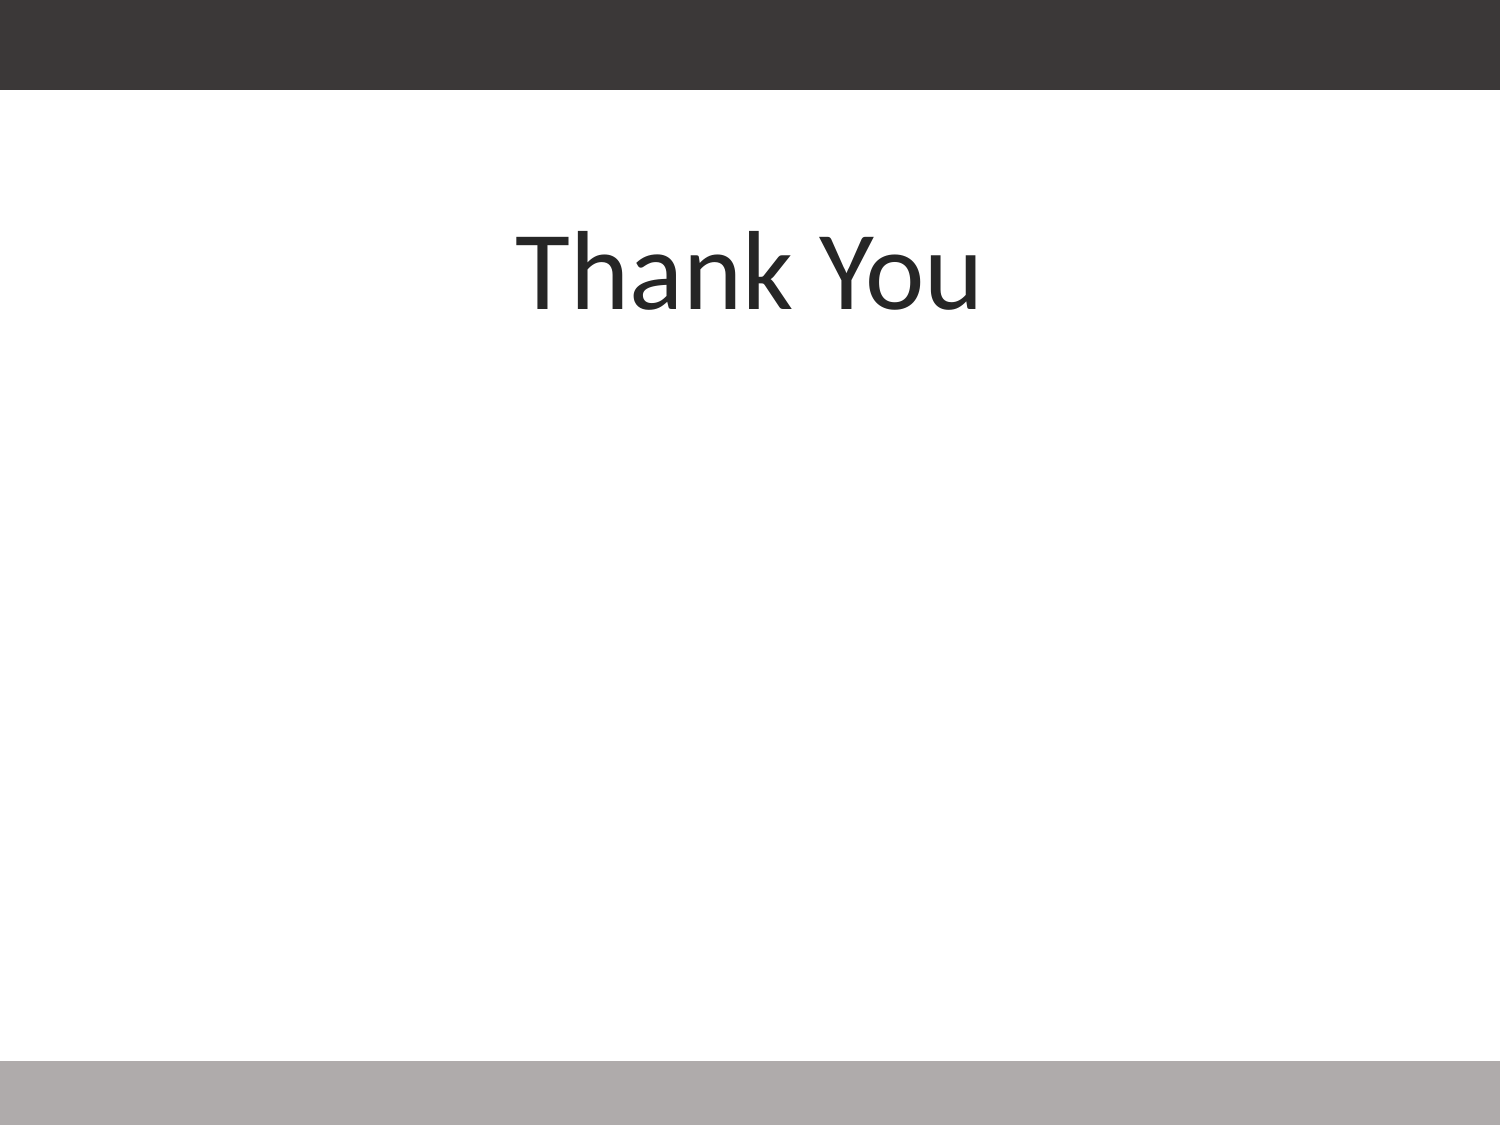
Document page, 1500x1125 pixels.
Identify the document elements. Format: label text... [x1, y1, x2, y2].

list Thank You [75, 204, 1425, 948]
text_box [0, 0, 1500, 91]
text_box [0, 1060, 1500, 1125]
